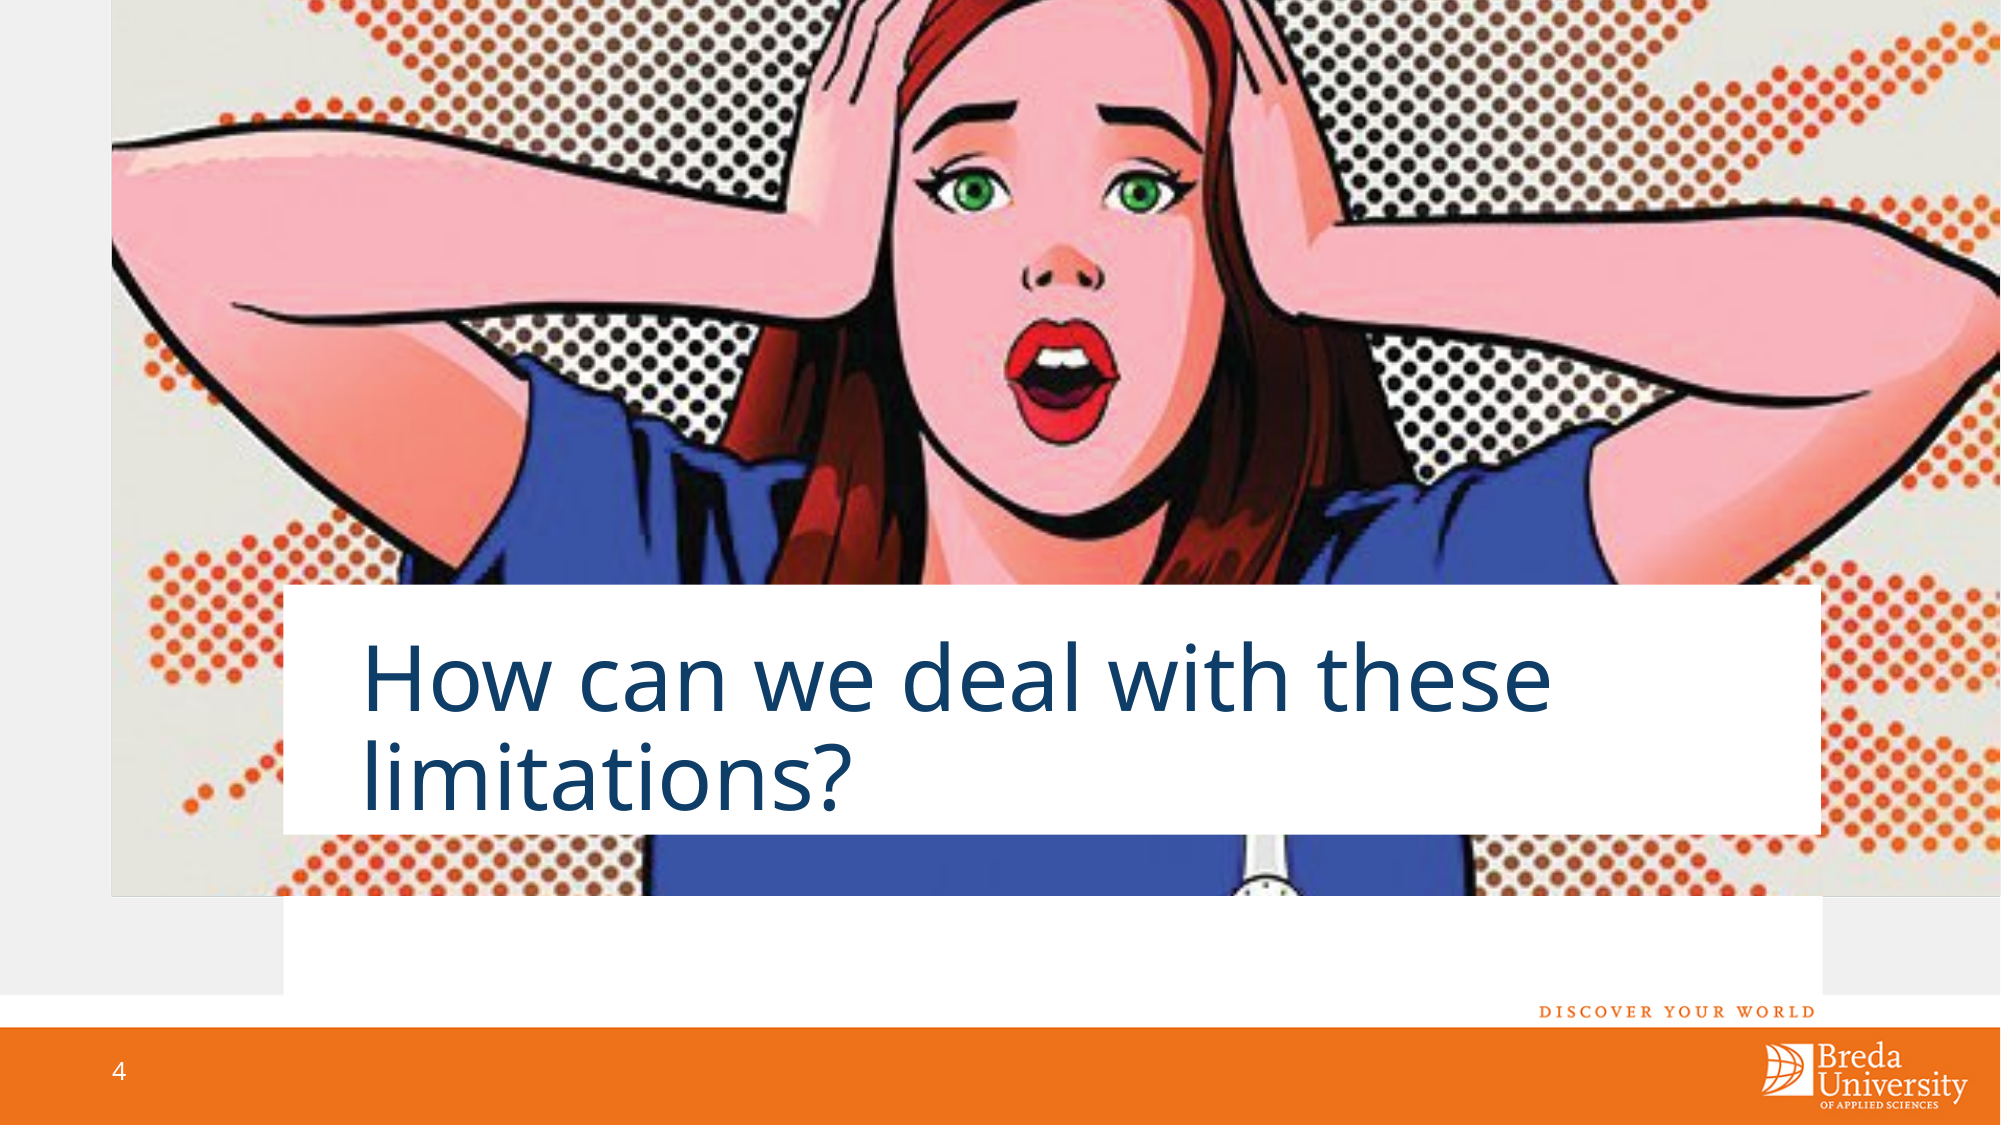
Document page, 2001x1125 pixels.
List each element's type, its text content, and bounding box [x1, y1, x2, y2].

picture [0, 0, 2001, 1125]
slide_number 4 [97, 1042, 198, 1103]
